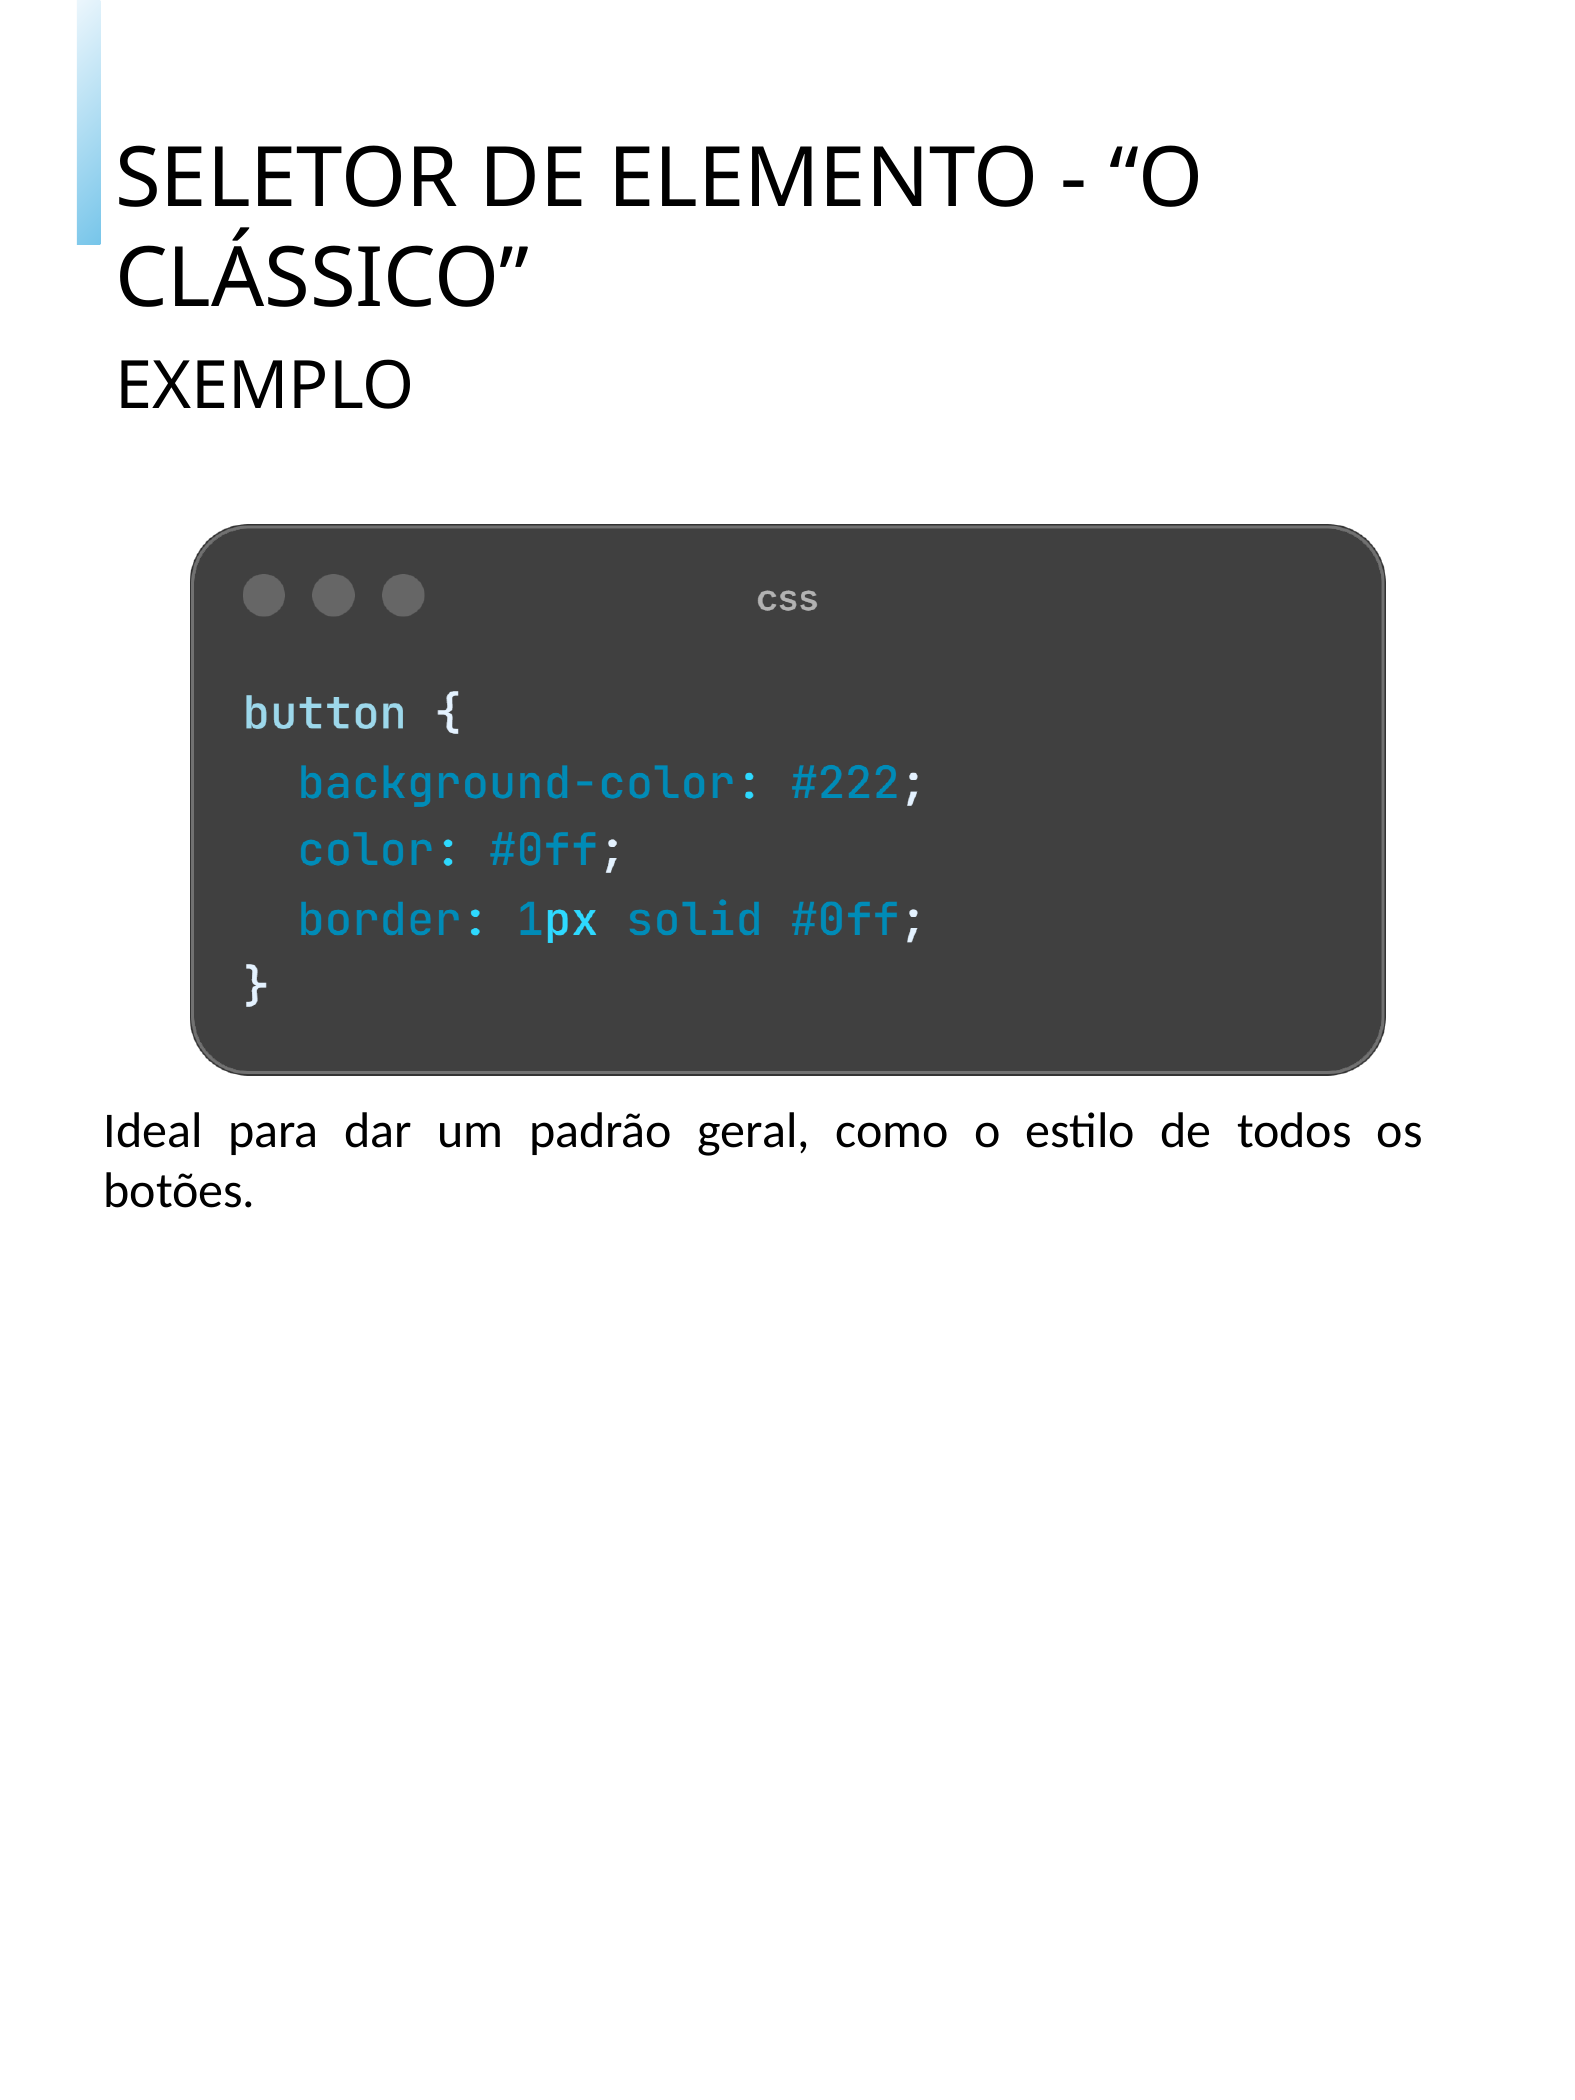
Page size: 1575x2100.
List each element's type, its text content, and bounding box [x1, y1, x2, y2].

picture [0, 333, 1575, 1265]
text_box [75, 0, 102, 246]
text_box SELETOR DE ELEMENTO - “O CLÁSSICO” [100, 116, 1382, 331]
